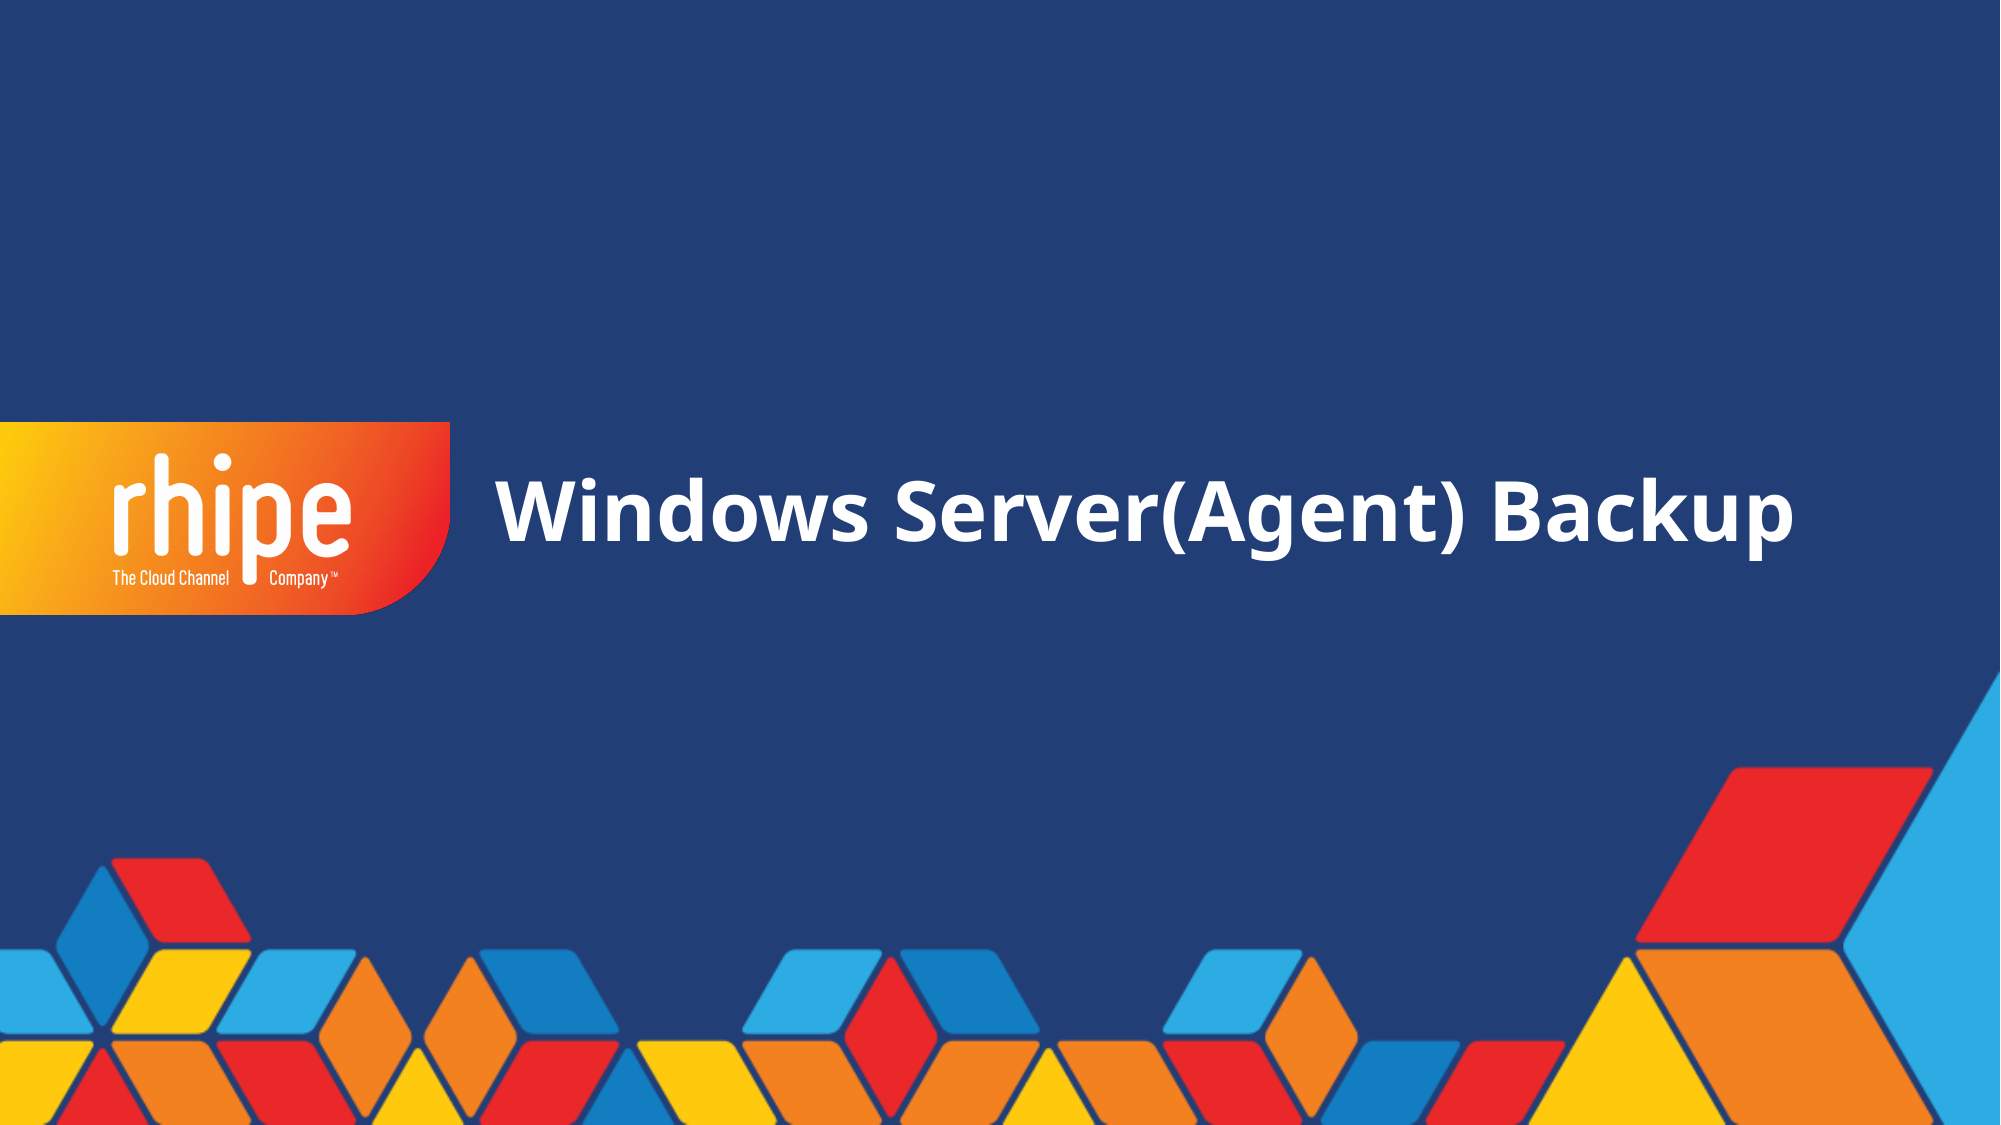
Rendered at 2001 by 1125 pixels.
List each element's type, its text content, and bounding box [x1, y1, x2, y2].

title Windows Server(Agent) Backup [480, 416, 1892, 614]
picture [0, 0, 2000, 1125]
